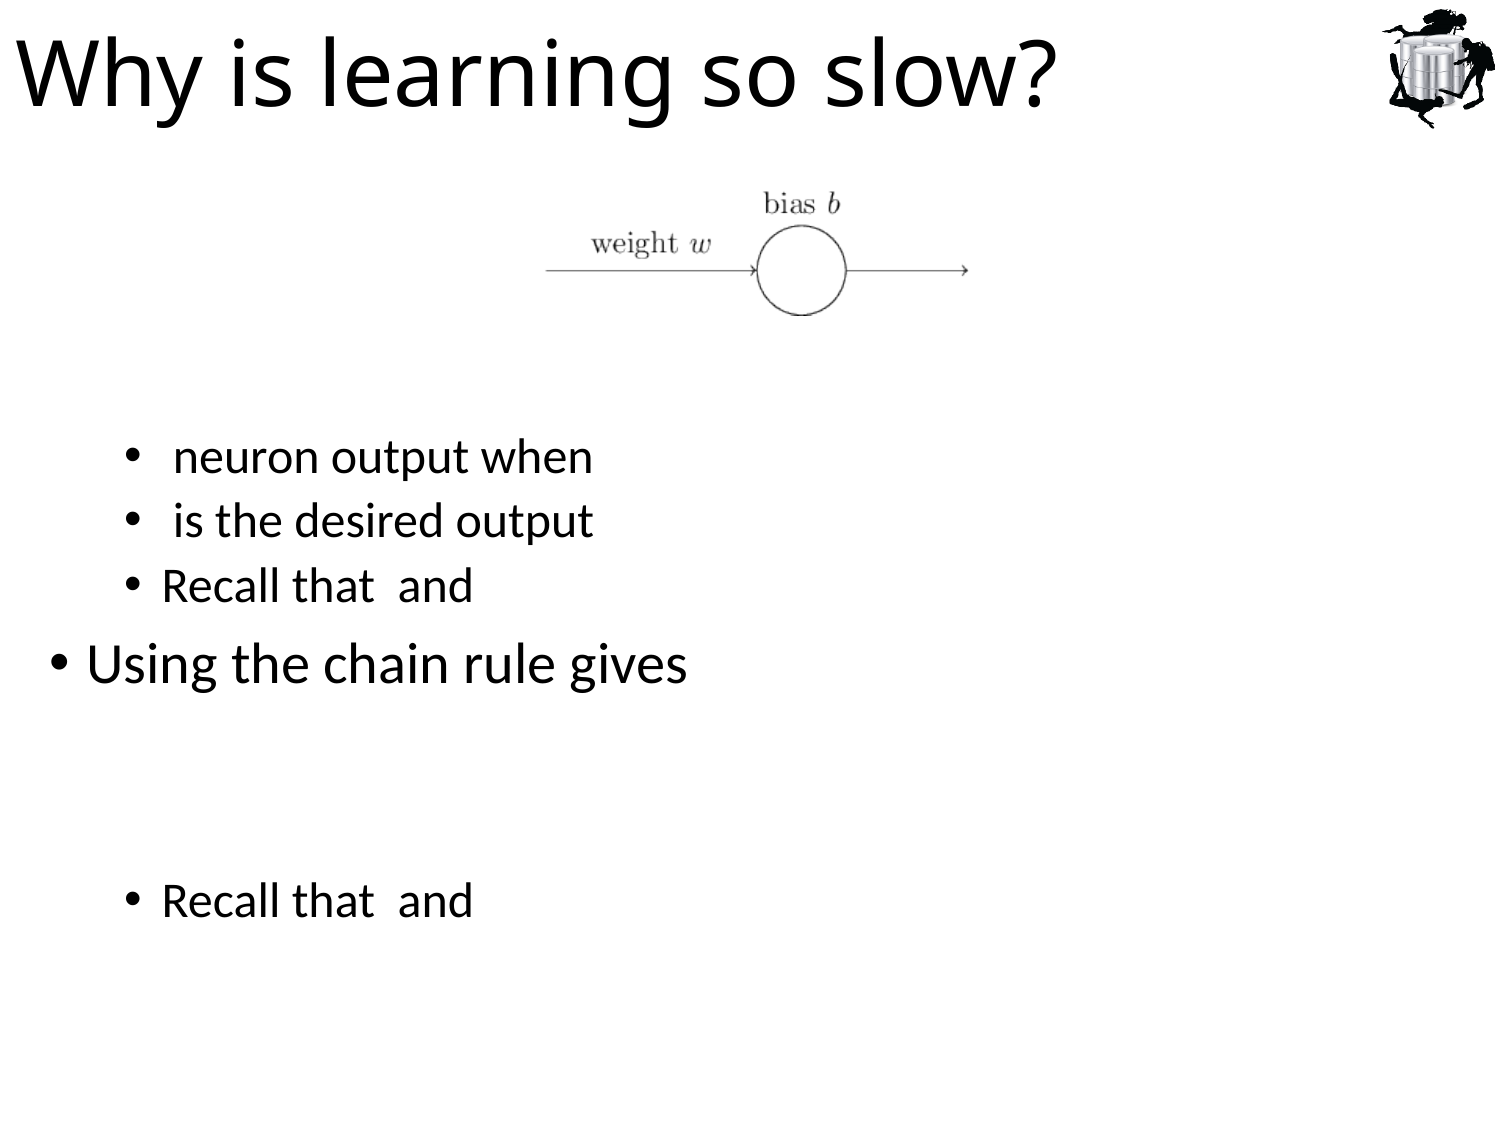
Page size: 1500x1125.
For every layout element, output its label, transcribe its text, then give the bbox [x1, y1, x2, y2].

picture [1376, 5, 1498, 131]
title Why is learning so slow? [0, 11, 1377, 143]
picture [525, 182, 990, 316]
